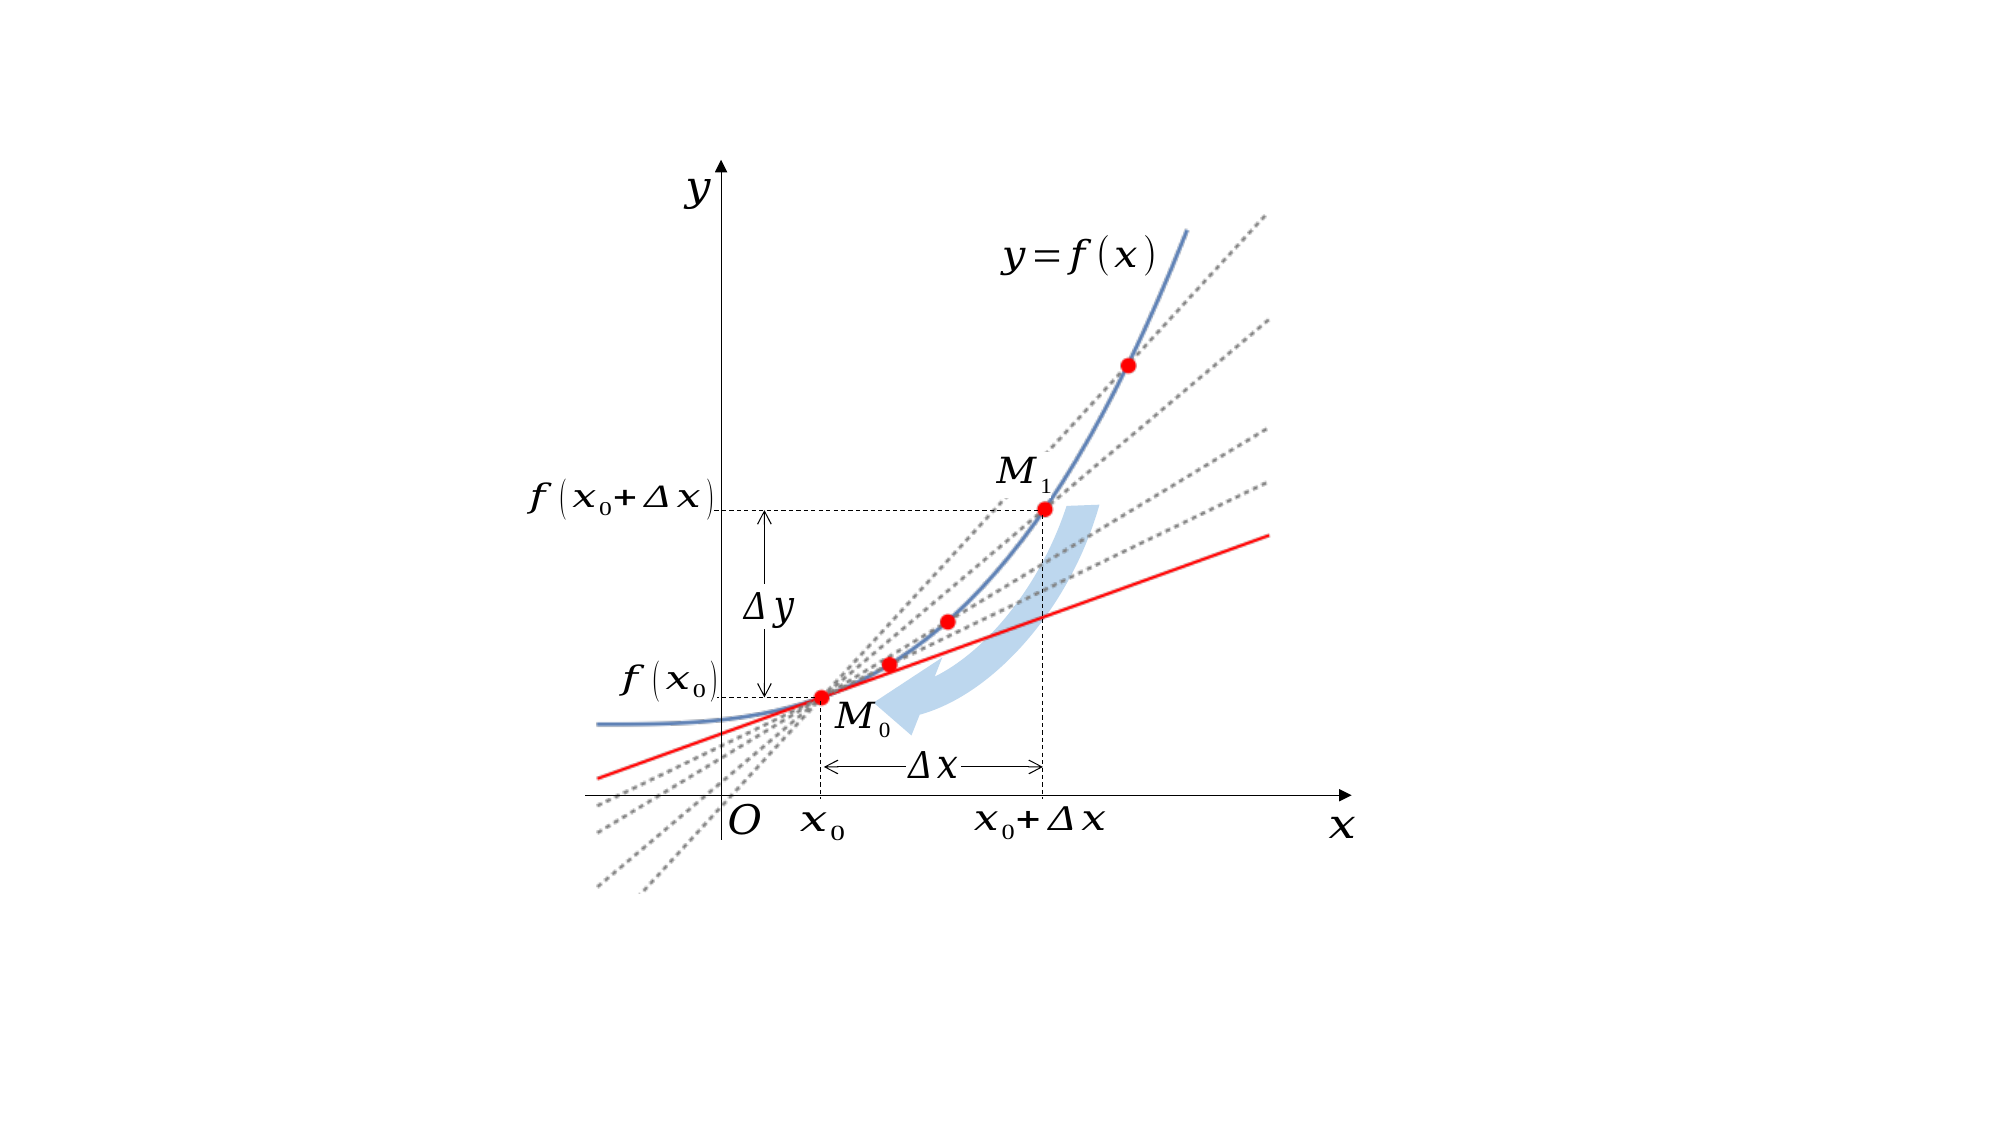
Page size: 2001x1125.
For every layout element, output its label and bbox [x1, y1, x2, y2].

text_box [524, 159, 1358, 894]
